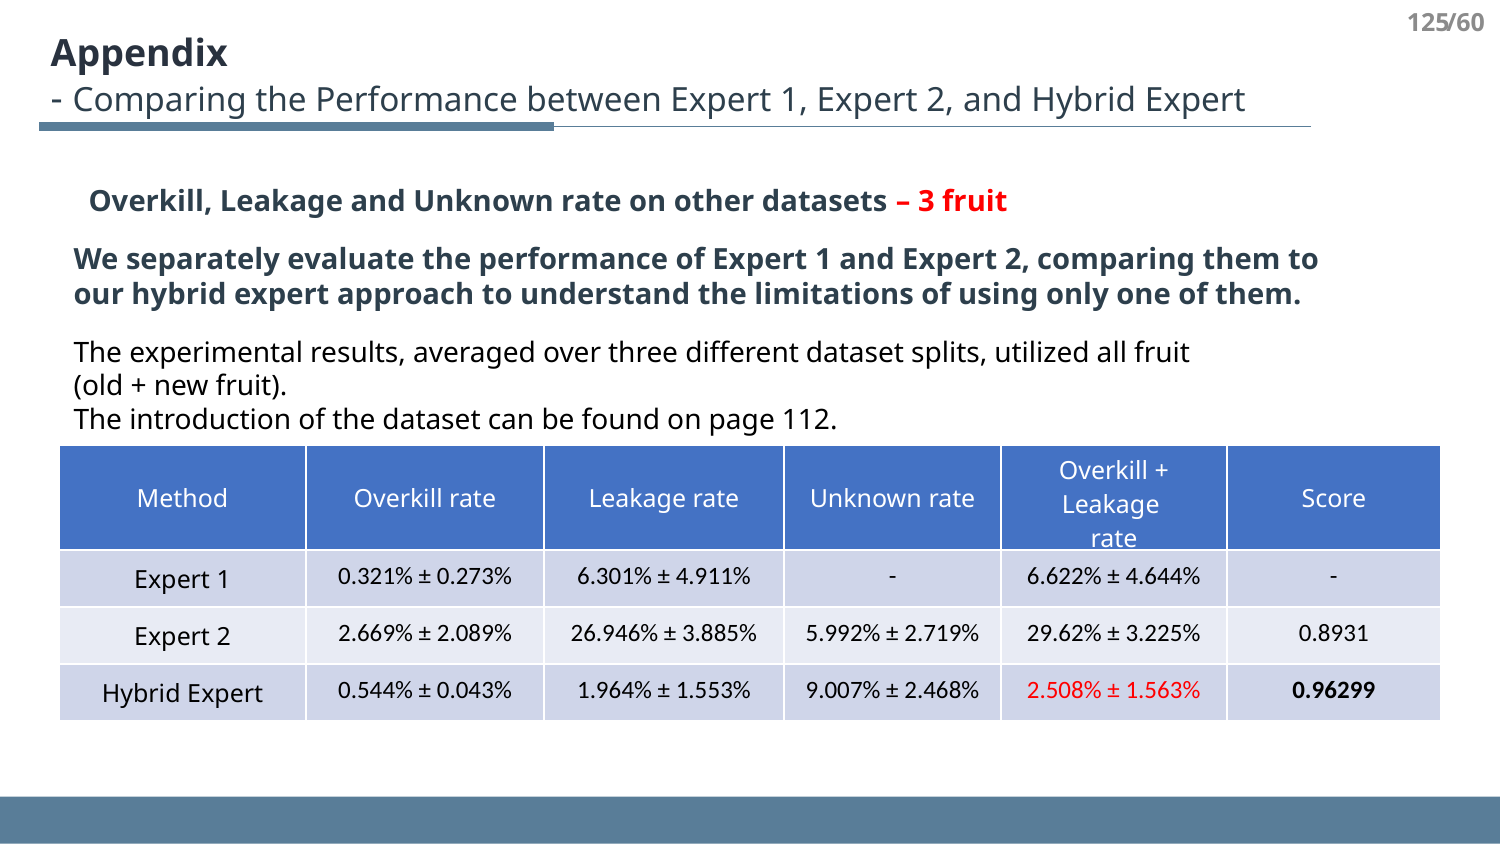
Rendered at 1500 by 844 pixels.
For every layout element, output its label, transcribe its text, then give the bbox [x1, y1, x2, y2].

slide_number 125 [1162, 0, 1465, 48]
table_header Unknown rate [785, 446, 1000, 561]
table_cell 2.508% ± 1.563% [1002, 677, 1226, 732]
table_cell 26.946% ± 3.885% [545, 620, 783, 675]
table_cell 0.8931 [1228, 620, 1440, 675]
text_box Appendix - Comparing the Performance between Expert 1, Expert 2, and Hybrid Expert [35, 21, 1485, 127]
table_header Leakage rate [545, 446, 783, 561]
table_cell Expert 1 [60, 563, 305, 618]
table_cell - [1228, 563, 1440, 618]
table_cell 0.321% ± 0.273% [307, 563, 543, 618]
table_header Method [60, 446, 305, 561]
table_cell Expert 2 [60, 620, 305, 675]
table_cell 0.96299 [1228, 677, 1440, 732]
footer /60 [1465, 1, 1500, 47]
text_box We separately evaluate the performance of Expert 1 and Expert 2, comparing them to our hybrid expert approach to understand the limitations of using only one of them. [58, 232, 1391, 318]
text_box The experimental results, averaged over three different dataset splits, utilized all fruit (old + new fruit). The introduction of the dataset can be found on page 112. [58, 326, 1238, 443]
table_cell 2.669% ± 2.089% [307, 620, 543, 675]
text_box Overkill, Leakage and Unknown rate on other datasets – 3 fruit [73, 174, 1187, 225]
table_cell 9.007% ± 2.468% [785, 677, 1000, 732]
table_cell Hybrid Expert [60, 677, 305, 732]
table_cell 0.544% ± 0.043% [307, 677, 543, 732]
table_cell 5.992% ± 2.719% [785, 620, 1000, 675]
table_cell 6.622% ± 4.644% [1002, 563, 1226, 618]
table_header Overkill + Leakage rate [1002, 446, 1226, 561]
table_cell 29.62% ± 3.225% [1002, 620, 1226, 675]
table_cell - [785, 563, 1000, 618]
table_cell 1.964% ± 1.553% [545, 677, 783, 732]
table_header Score [1228, 446, 1440, 561]
table_header Overkill rate [307, 446, 543, 561]
table_cell 6.301% ± 4.911% [545, 563, 783, 618]
